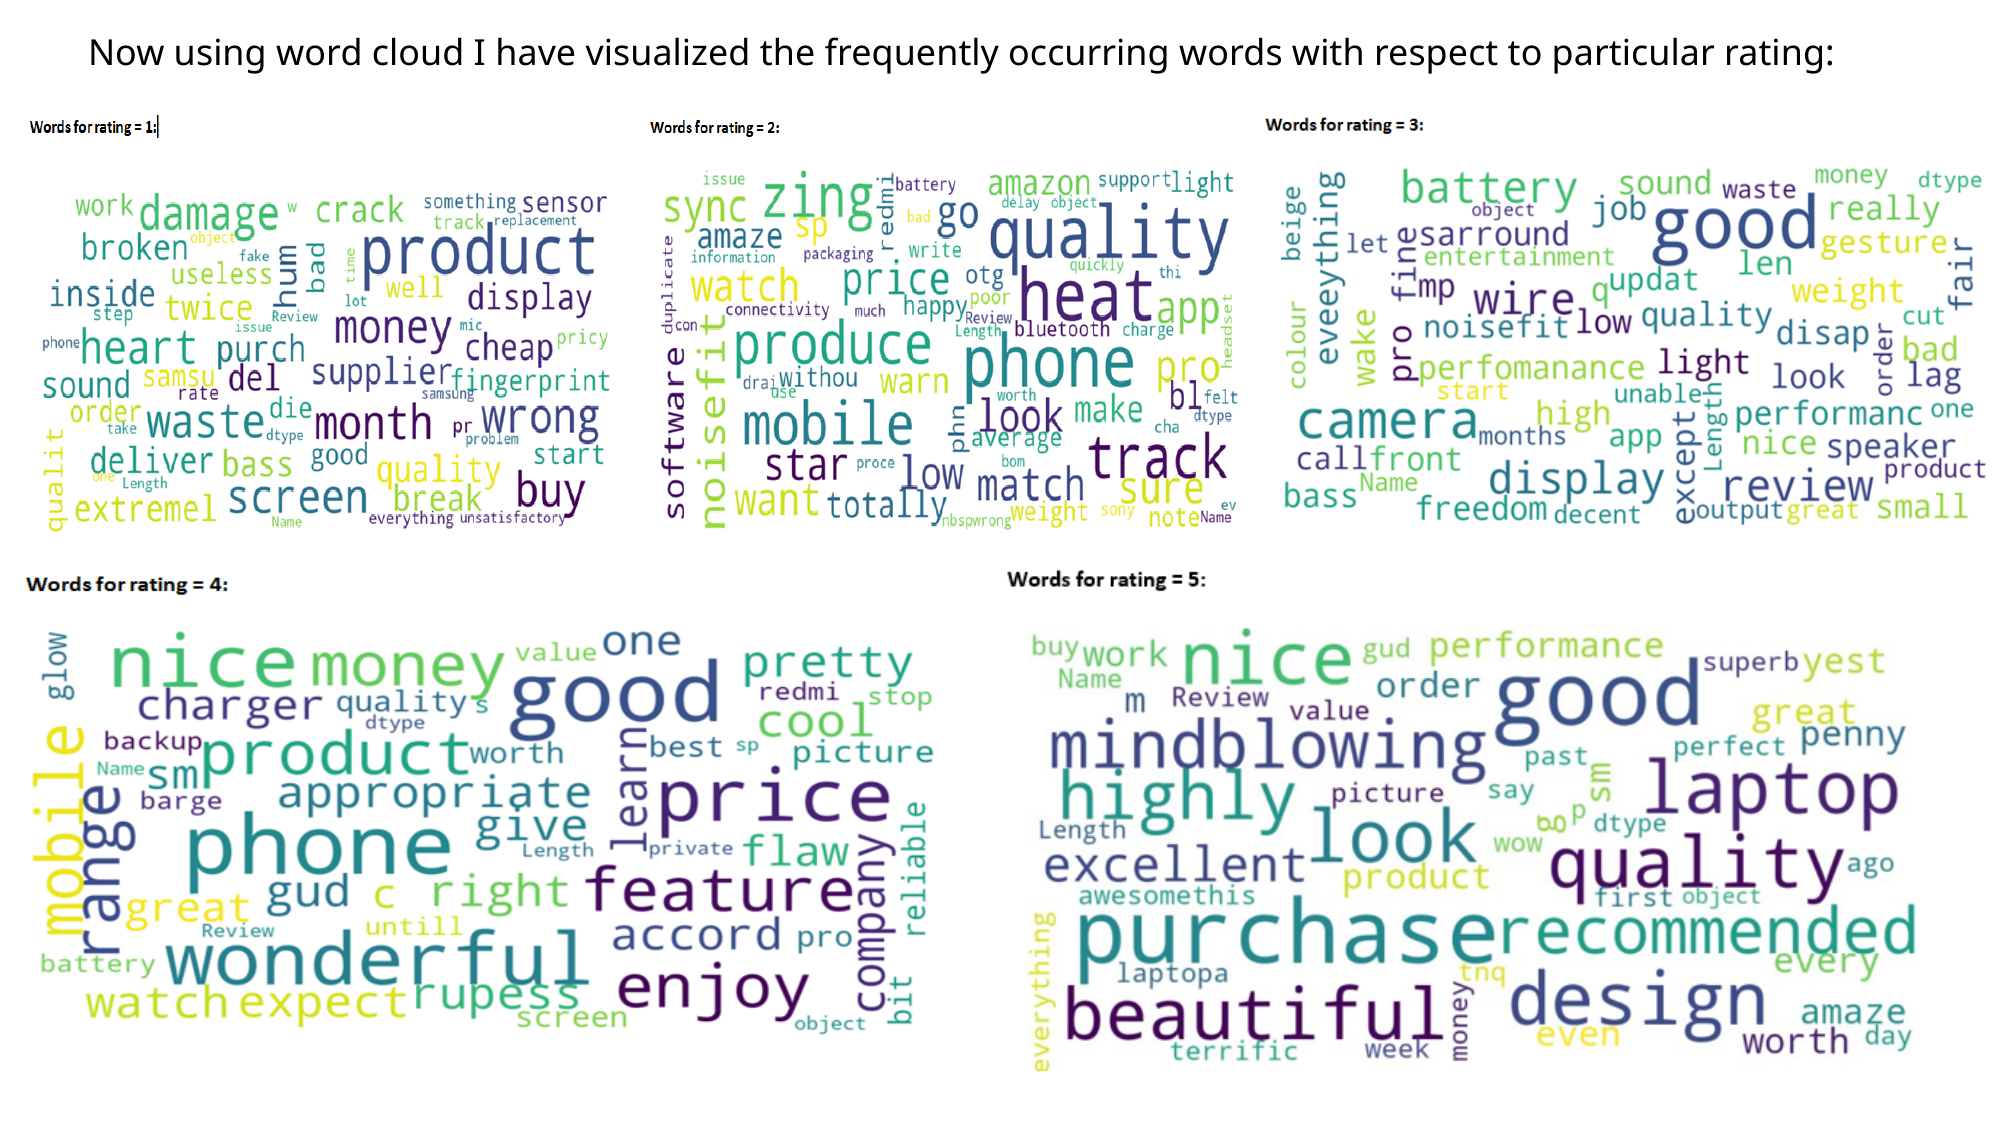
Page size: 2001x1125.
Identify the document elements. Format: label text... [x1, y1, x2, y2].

list Now using word cloud I have visualized the frequently occurring words with respect to particular rating: [80, 26, 1920, 109]
picture [1257, 108, 2000, 536]
picture [13, 108, 958, 1072]
picture [999, 562, 1946, 1099]
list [641, 108, 1244, 553]
